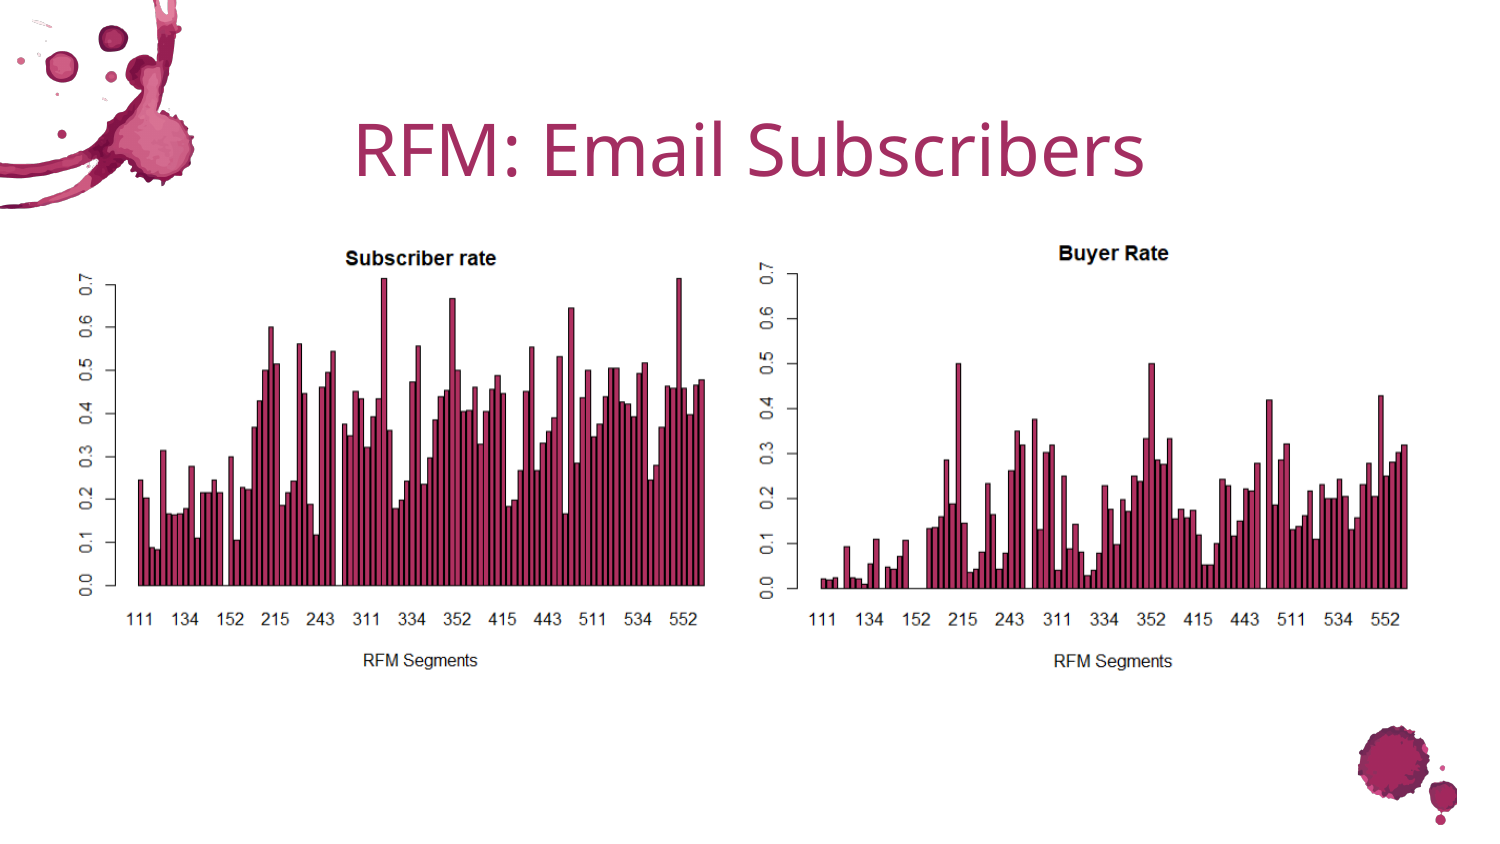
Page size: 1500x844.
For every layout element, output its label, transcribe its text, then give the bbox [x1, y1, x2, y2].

picture [1358, 726, 1457, 825]
picture [55, 239, 1426, 679]
picture [0, 0, 206, 209]
title RFM: Email Subscribers [116, 88, 1383, 182]
